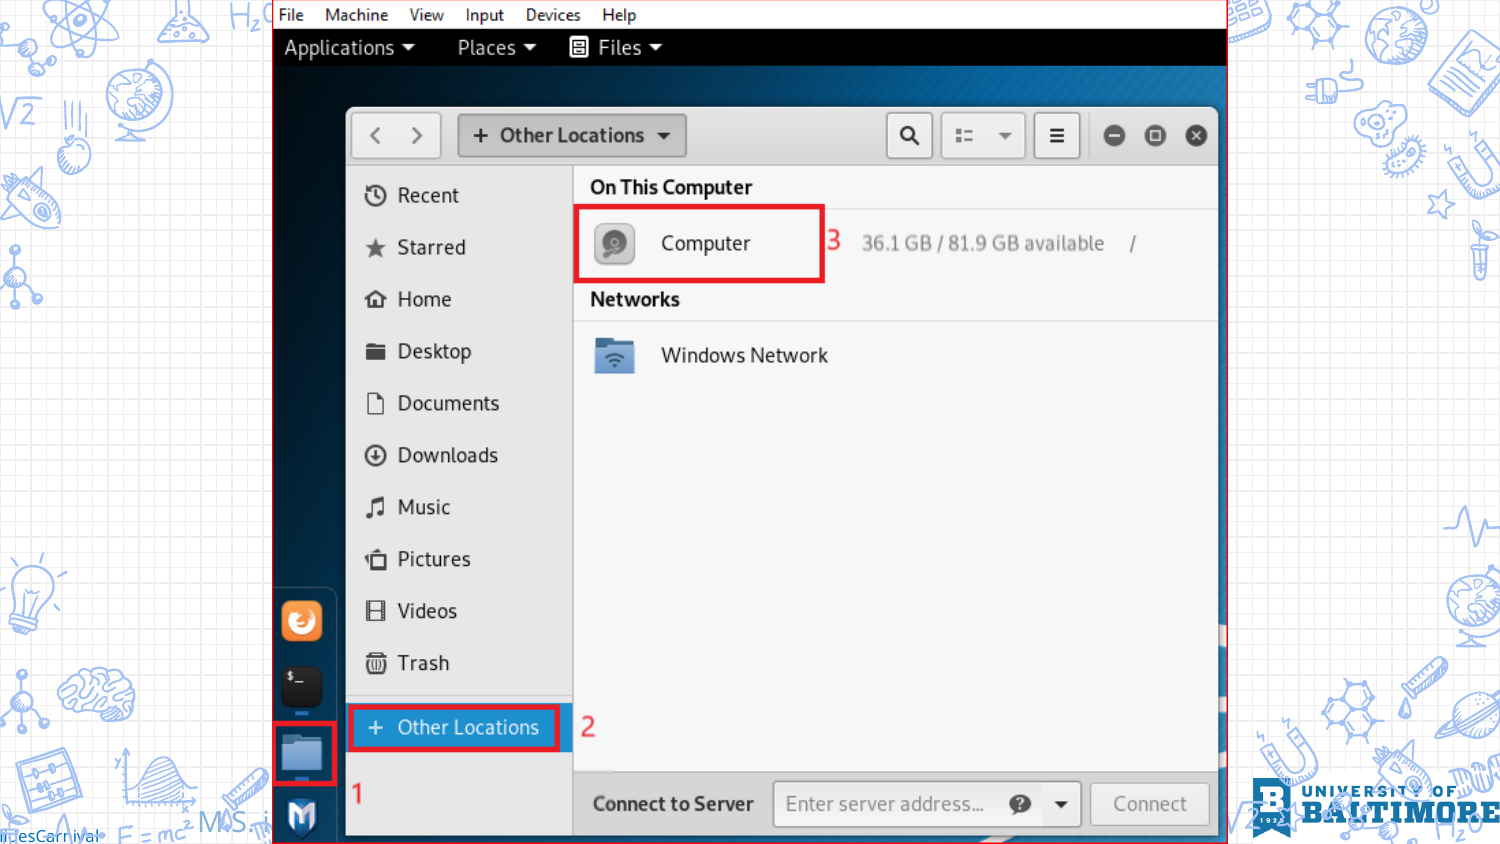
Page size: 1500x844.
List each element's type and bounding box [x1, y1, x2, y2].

picture [1408, 786, 1417, 792]
picture [1479, 779, 1483, 790]
picture [1481, 771, 1489, 788]
picture [1342, 796, 1349, 806]
picture [1381, 771, 1421, 792]
picture [1375, 780, 1390, 791]
picture [1283, 771, 1308, 783]
picture [1253, 771, 1500, 844]
picture [1354, 819, 1361, 827]
picture [1471, 771, 1479, 786]
picture [1388, 823, 1396, 835]
picture [1405, 773, 1430, 800]
picture [271, 0, 1229, 844]
